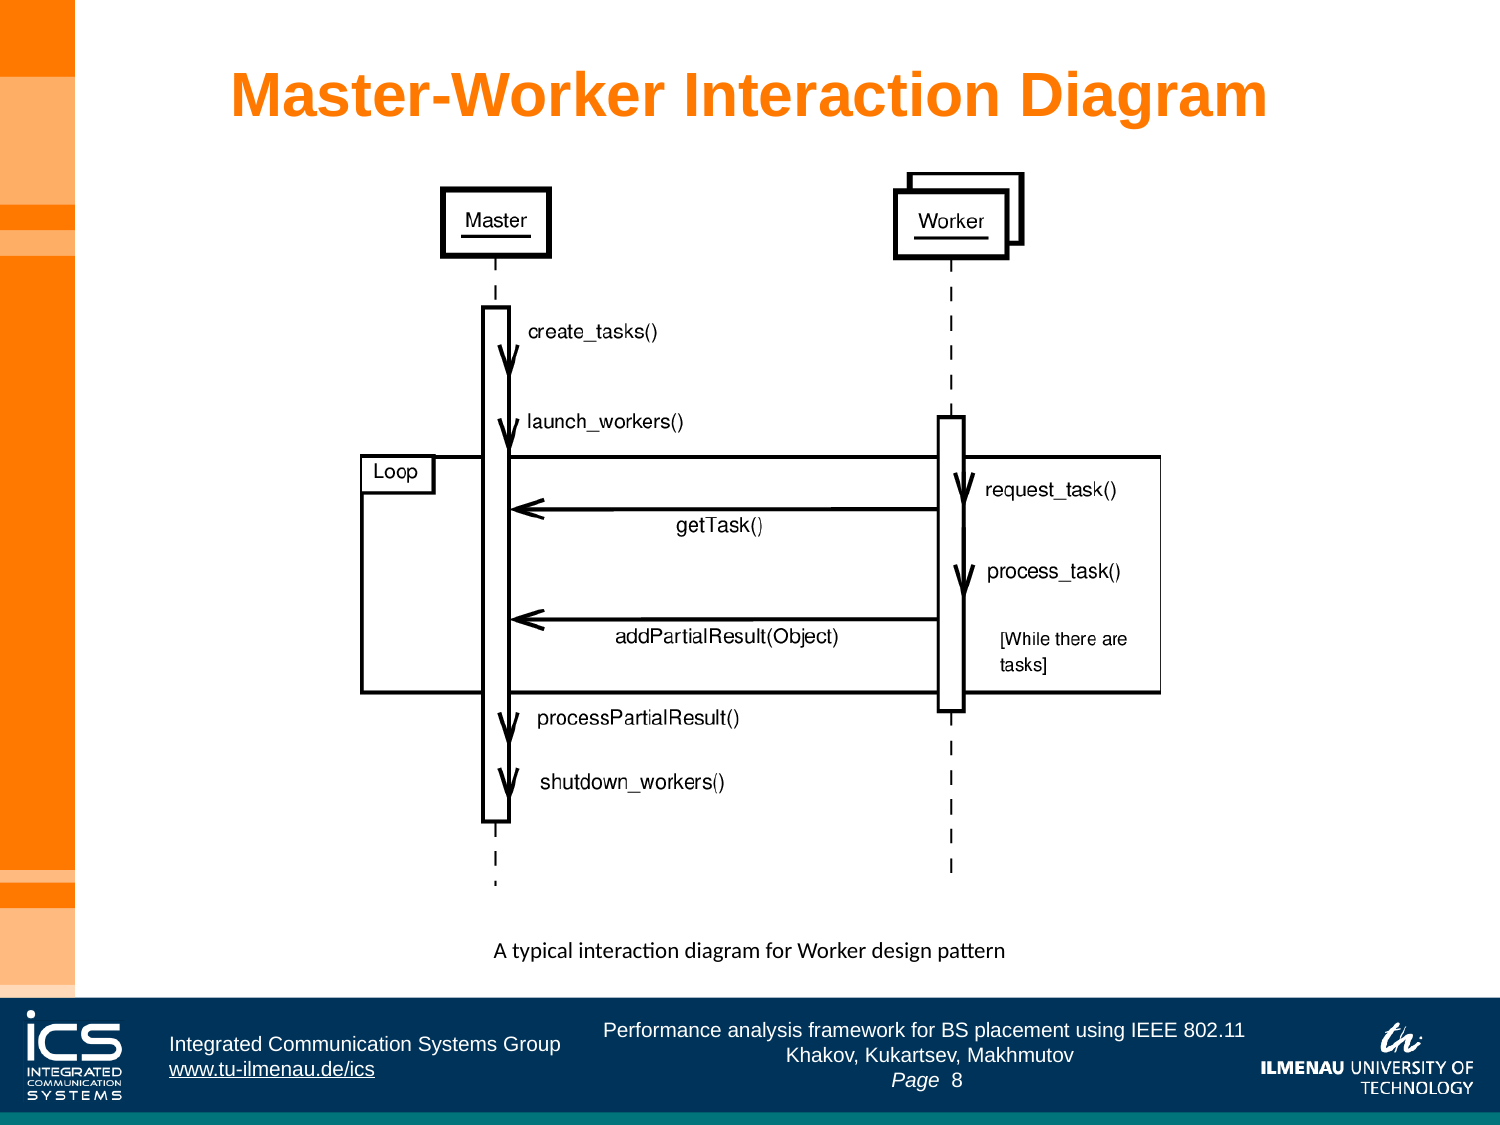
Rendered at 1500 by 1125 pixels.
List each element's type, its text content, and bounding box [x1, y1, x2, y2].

text_box A typical interaction diagram for Worker design pattern [105, 928, 1395, 971]
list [359, 172, 1162, 886]
picture [1261, 1022, 1474, 1094]
picture [23, 1009, 124, 1102]
title Master-Worker Interaction Diagram [75, 45, 1425, 138]
